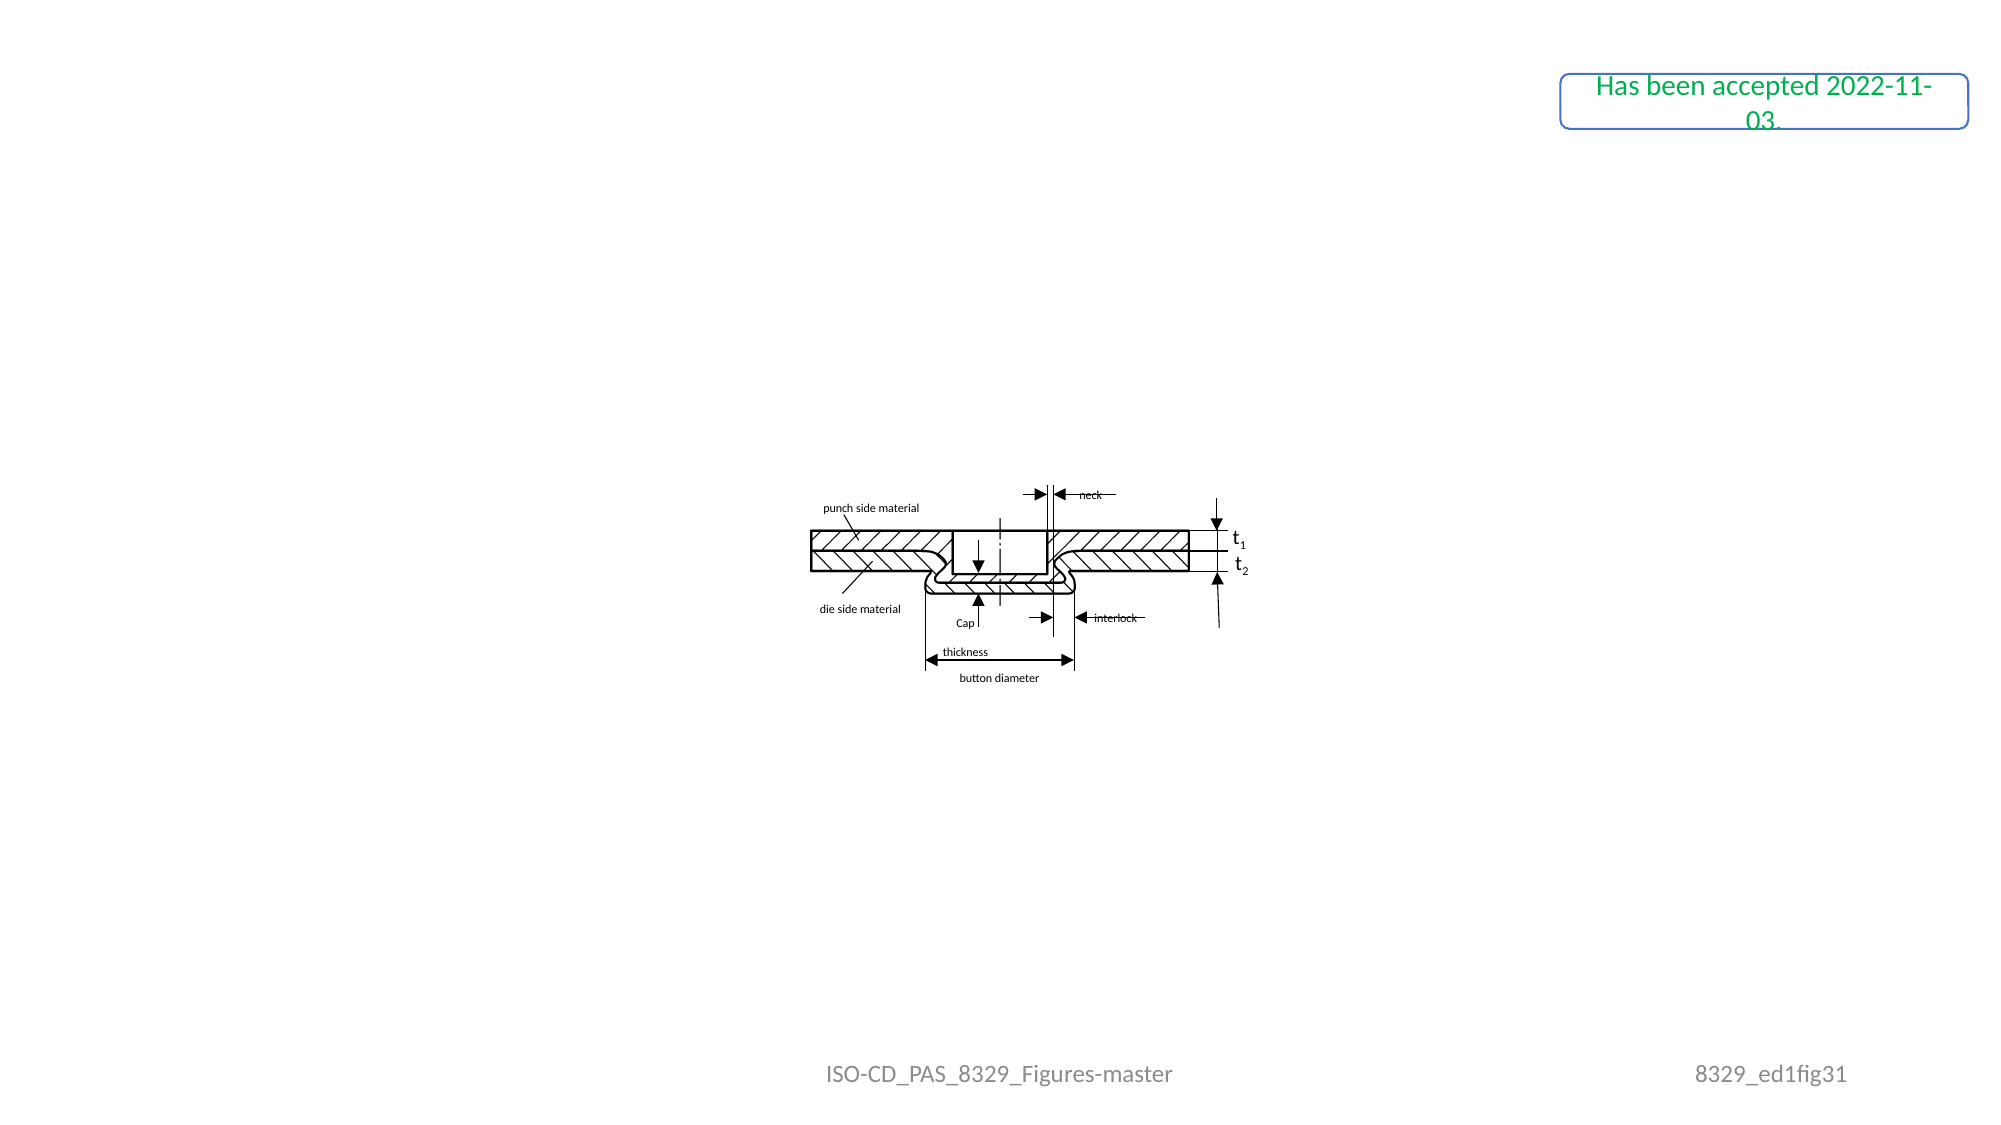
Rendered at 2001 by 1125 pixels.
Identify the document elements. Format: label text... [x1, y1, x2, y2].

text_box t2 [1211, 552, 1216, 571]
slide_number 8329_ed1fig31 [1412, 1042, 1863, 1103]
text_box t2 [1211, 572, 1217, 586]
text_box Has been accepted 2022-11-03. [1559, 72, 1970, 130]
text_box t2 [1218, 542, 1272, 586]
picture [1054, 518, 1190, 606]
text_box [842, 561, 873, 594]
text_box t2 [1211, 542, 1216, 550]
text_box neck [1060, 466, 1121, 510]
text_box punch side material [791, 478, 952, 522]
text_box t1 [1208, 531, 1216, 550]
text_box die side material [796, 580, 924, 624]
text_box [843, 514, 859, 541]
footer ISO-CD_PAS_8329_Figures-master [662, 1042, 1338, 1103]
text_box button diameter [928, 648, 1071, 659]
text_box interlock [1075, 606, 1158, 633]
text_box button diameter [928, 661, 1071, 692]
text_box Cap thickness [926, 606, 1008, 659]
text_box t1 [1208, 515, 1216, 530]
text_box t1 [1217, 515, 1270, 542]
picture [810, 518, 1053, 606]
